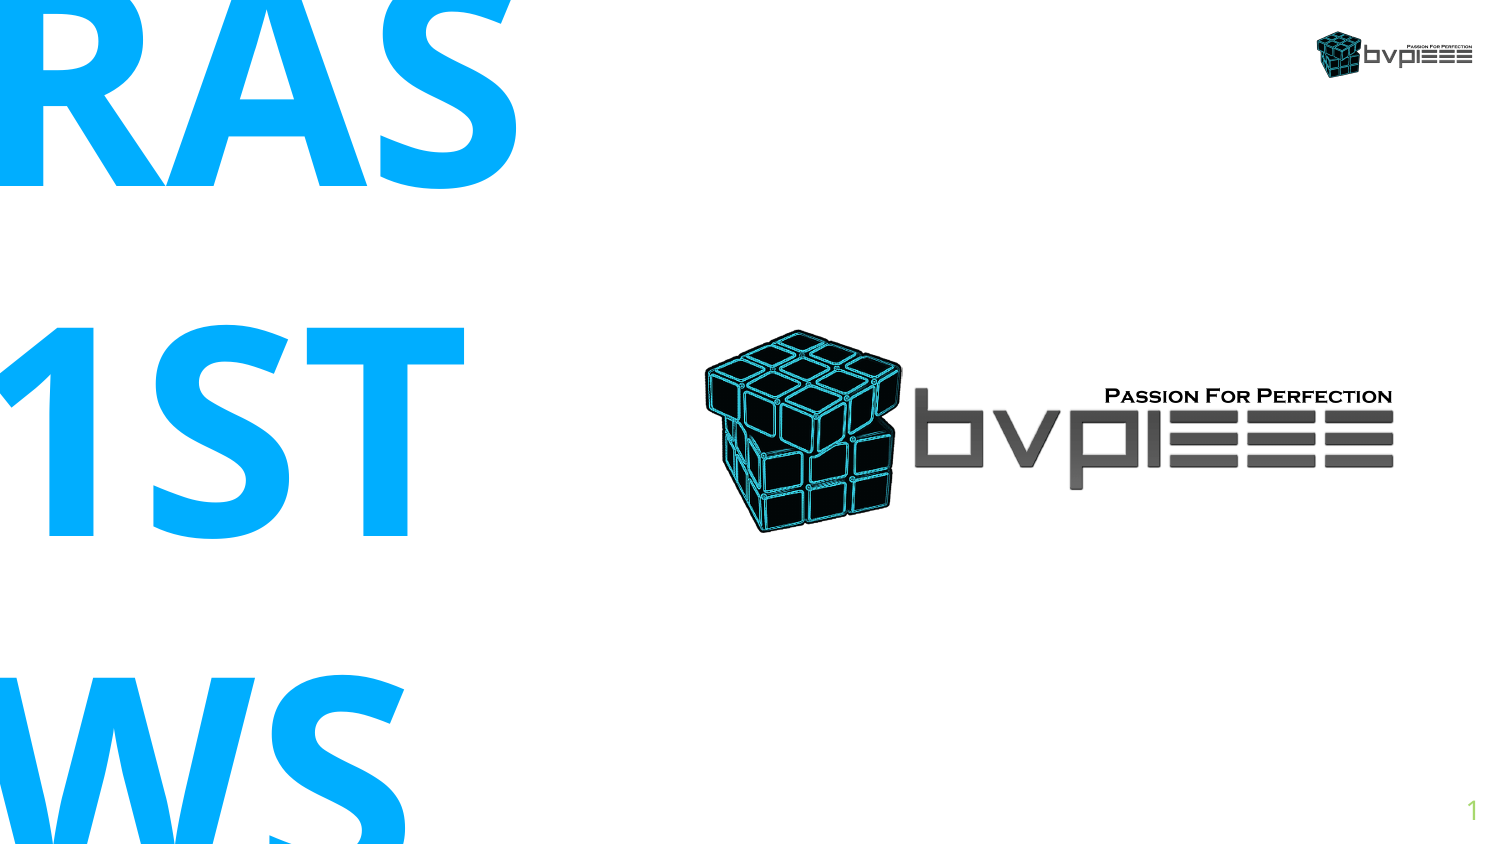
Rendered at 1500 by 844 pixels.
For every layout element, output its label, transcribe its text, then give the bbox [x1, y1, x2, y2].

picture [679, 275, 1438, 564]
picture [1311, 19, 1482, 85]
title RAS 1ST WS [0, 179, 859, 660]
slide_number ‹#› [1391, 779, 1482, 844]
